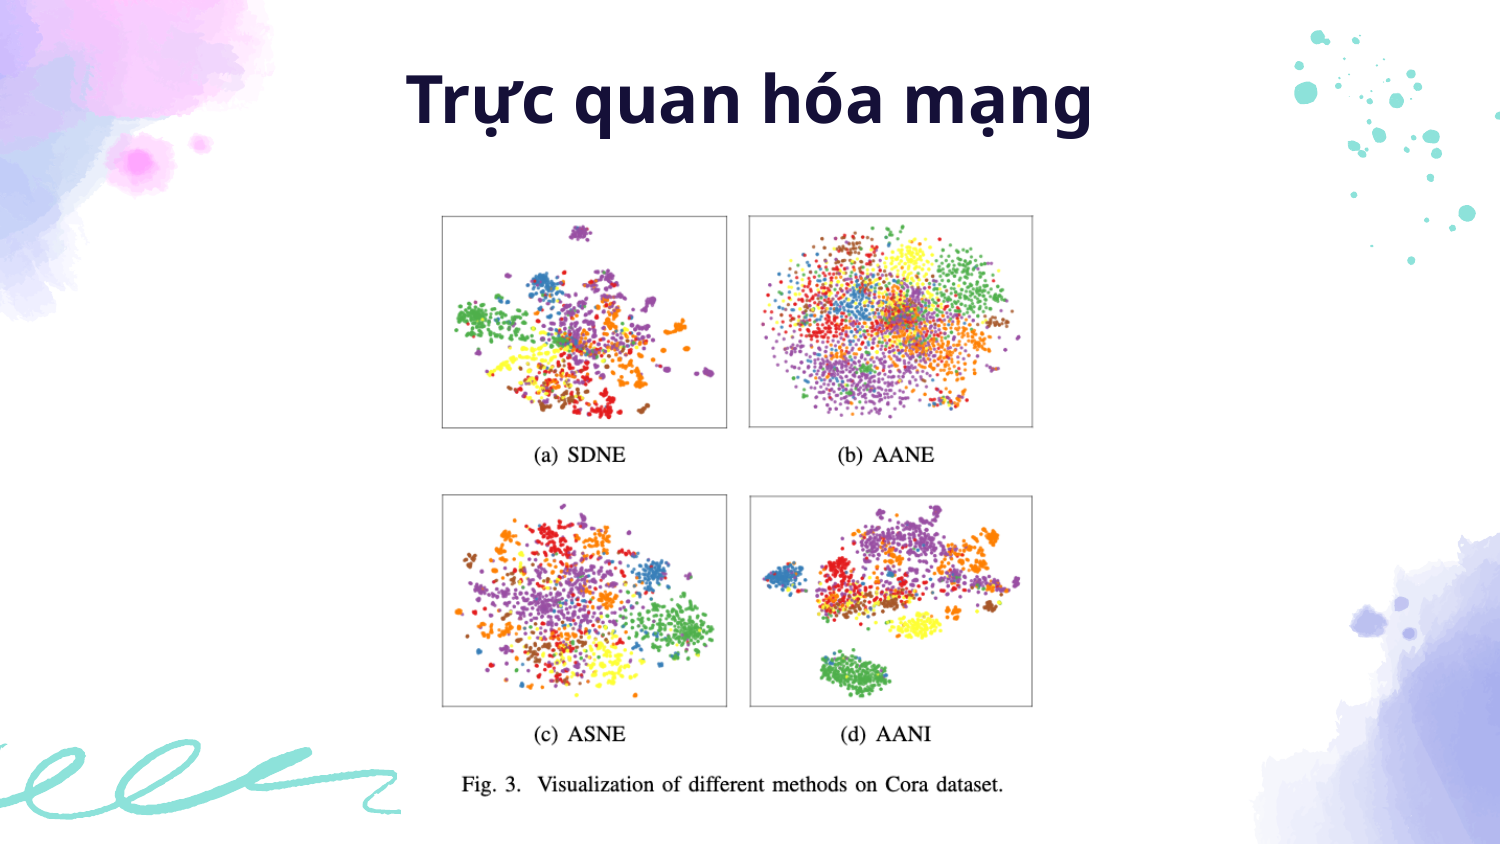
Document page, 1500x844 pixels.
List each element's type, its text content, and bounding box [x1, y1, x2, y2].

title Trực quan hóa mạng [118, 54, 1382, 141]
picture [401, 168, 1066, 827]
picture [0, 0, 306, 437]
picture [1213, 451, 1500, 844]
